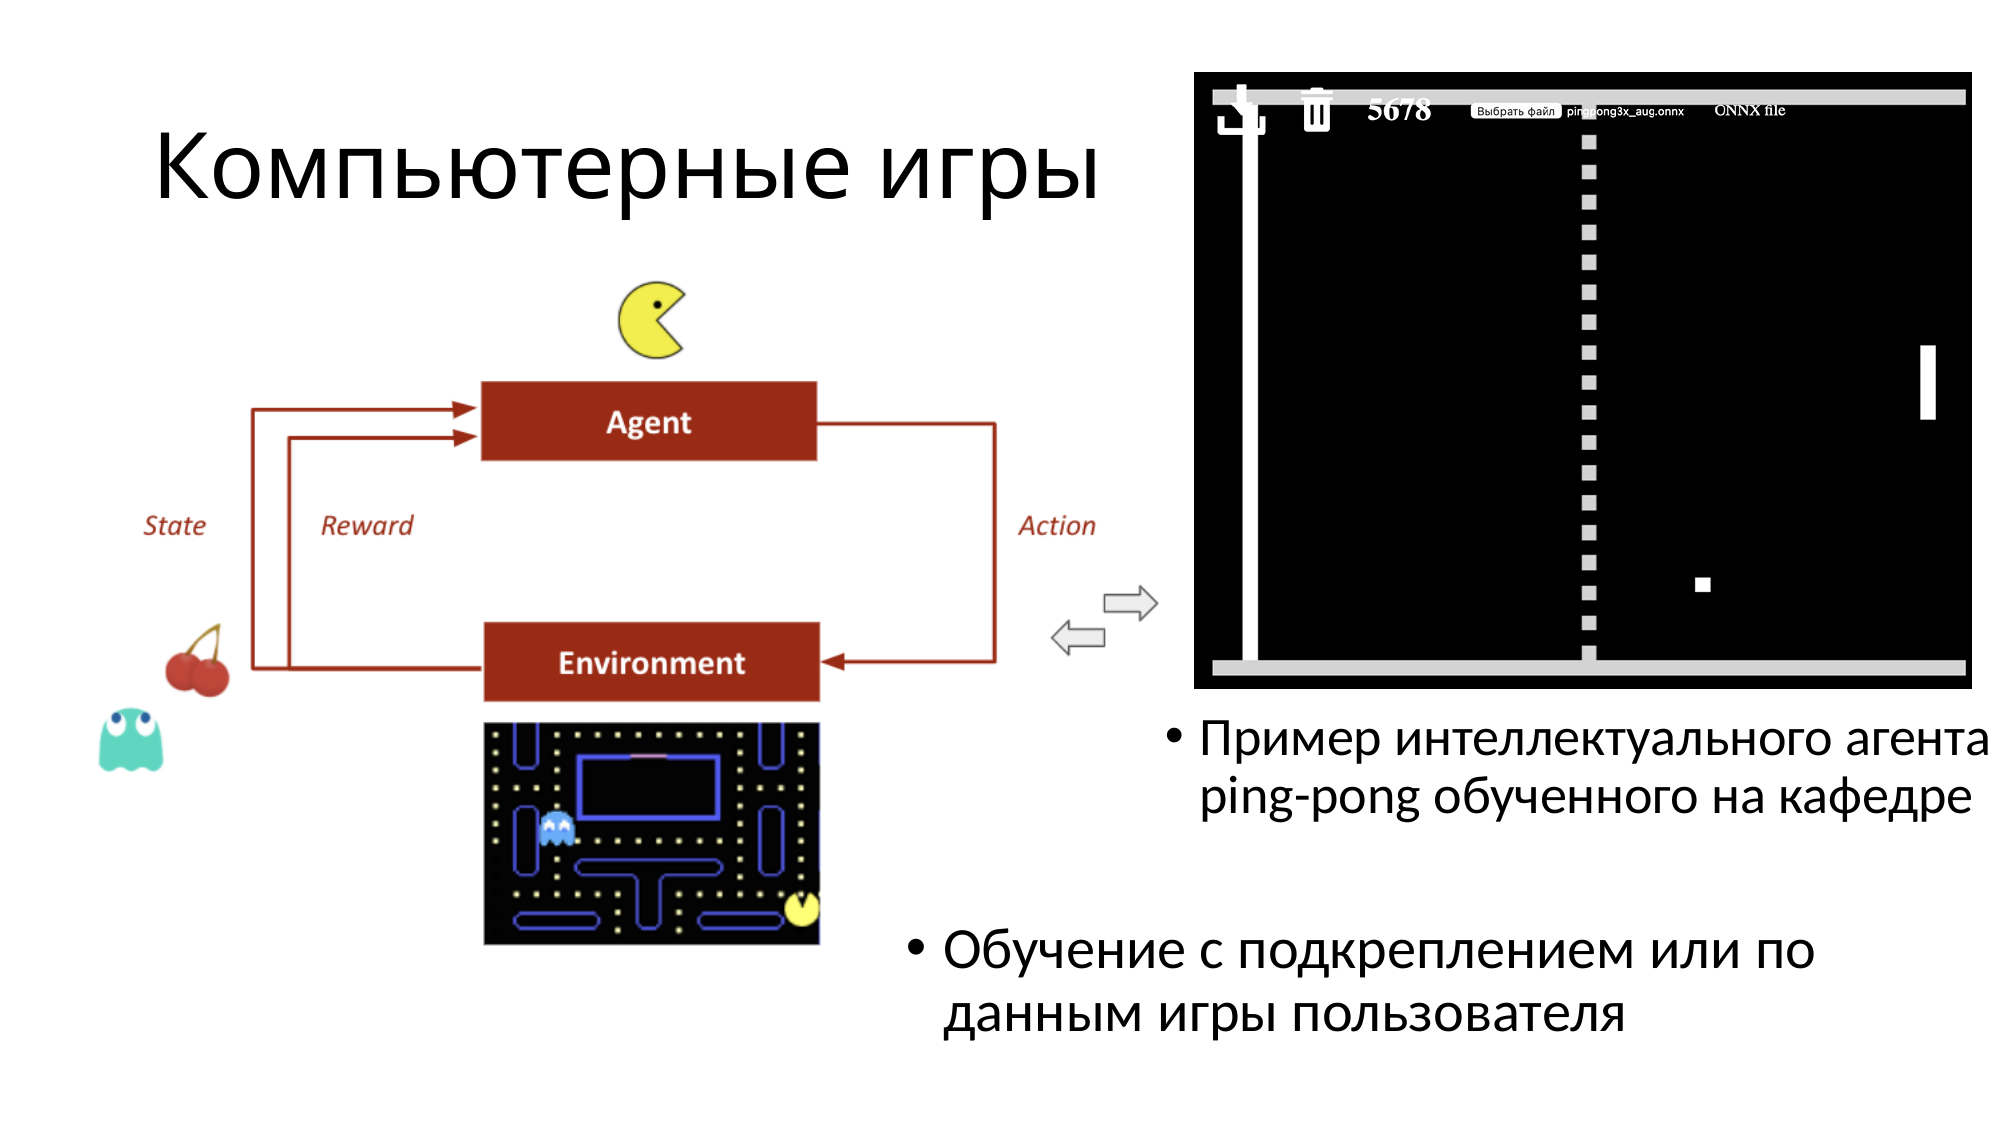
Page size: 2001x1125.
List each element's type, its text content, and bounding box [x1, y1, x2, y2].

title Компьютерные игры [137, 59, 1863, 278]
list Обучение с подкреплением или по данным игры пользователя [890, 911, 1863, 1075]
picture [1194, 72, 1972, 689]
text_box Пример интеллектуального агента ping-pong обученного на кафедре [1179, 701, 2000, 891]
picture [77, 277, 1179, 975]
